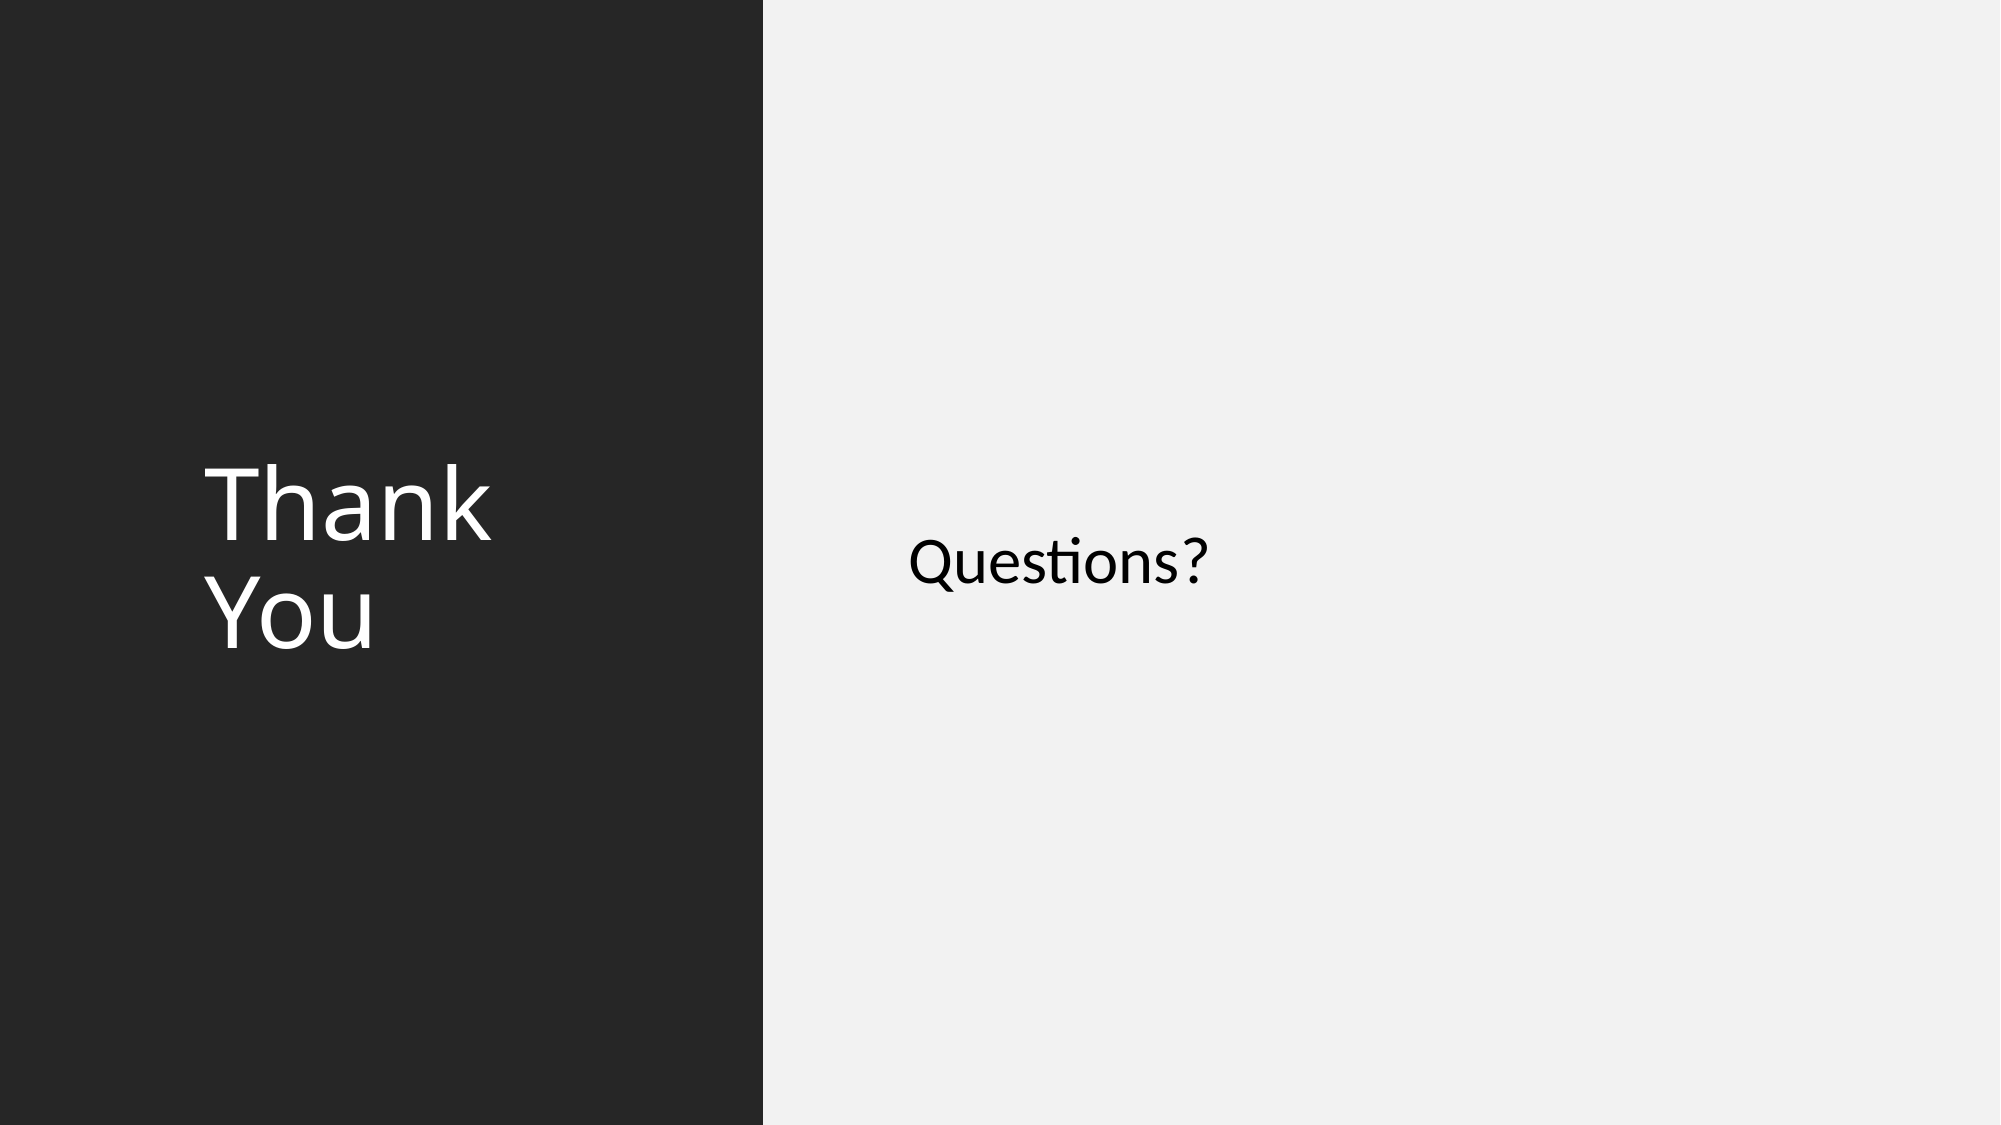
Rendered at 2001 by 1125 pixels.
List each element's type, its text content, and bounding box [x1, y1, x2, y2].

title Thank You [189, 104, 666, 1020]
text_box [762, 0, 2000, 1125]
text_box [0, 0, 762, 1125]
list Questions? [893, 104, 1812, 1020]
